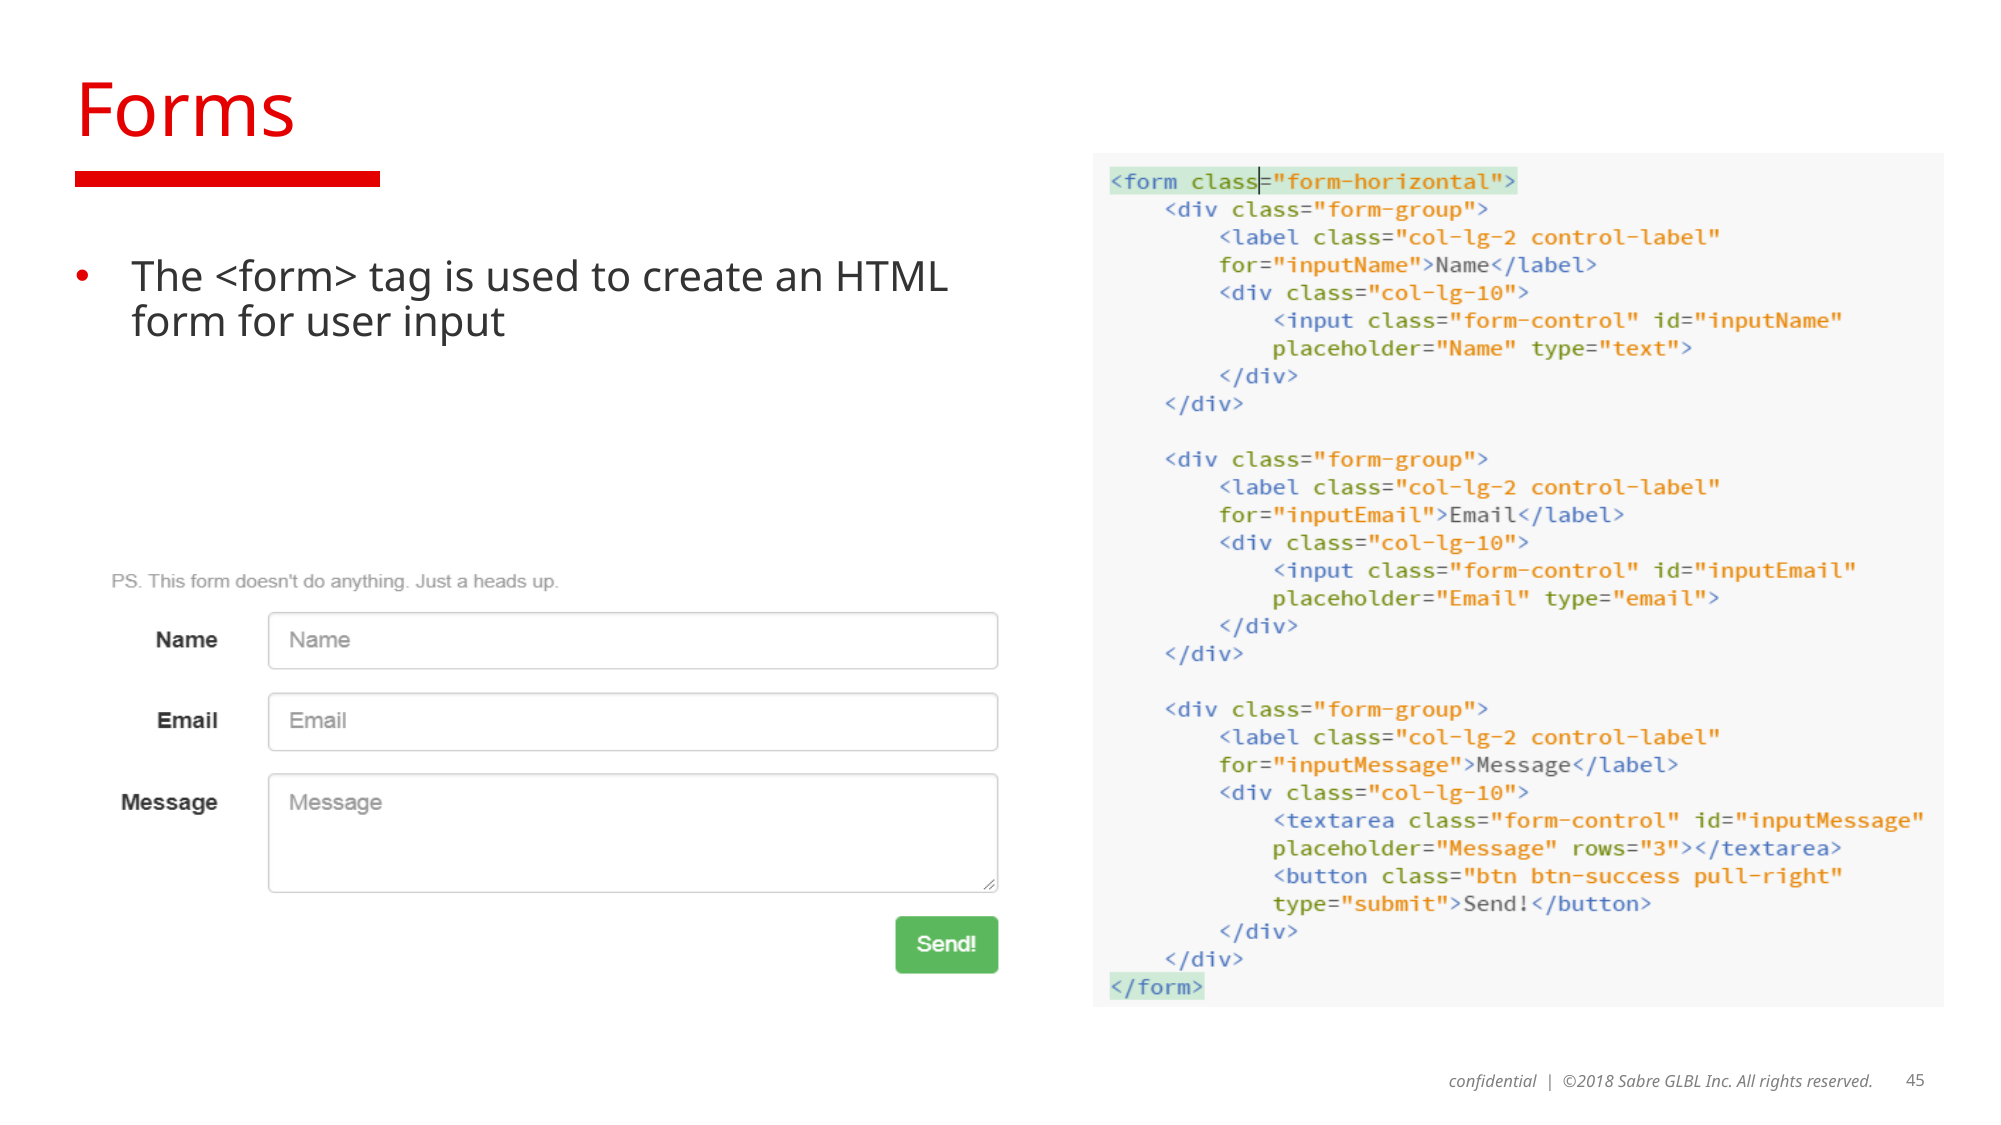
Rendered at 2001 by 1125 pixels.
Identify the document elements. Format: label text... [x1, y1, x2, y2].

picture [102, 551, 1017, 1014]
title Forms [75, 71, 1925, 154]
picture [1093, 153, 1944, 1007]
list The <form> tag is used to create an HTML form for user input [75, 255, 1042, 1014]
